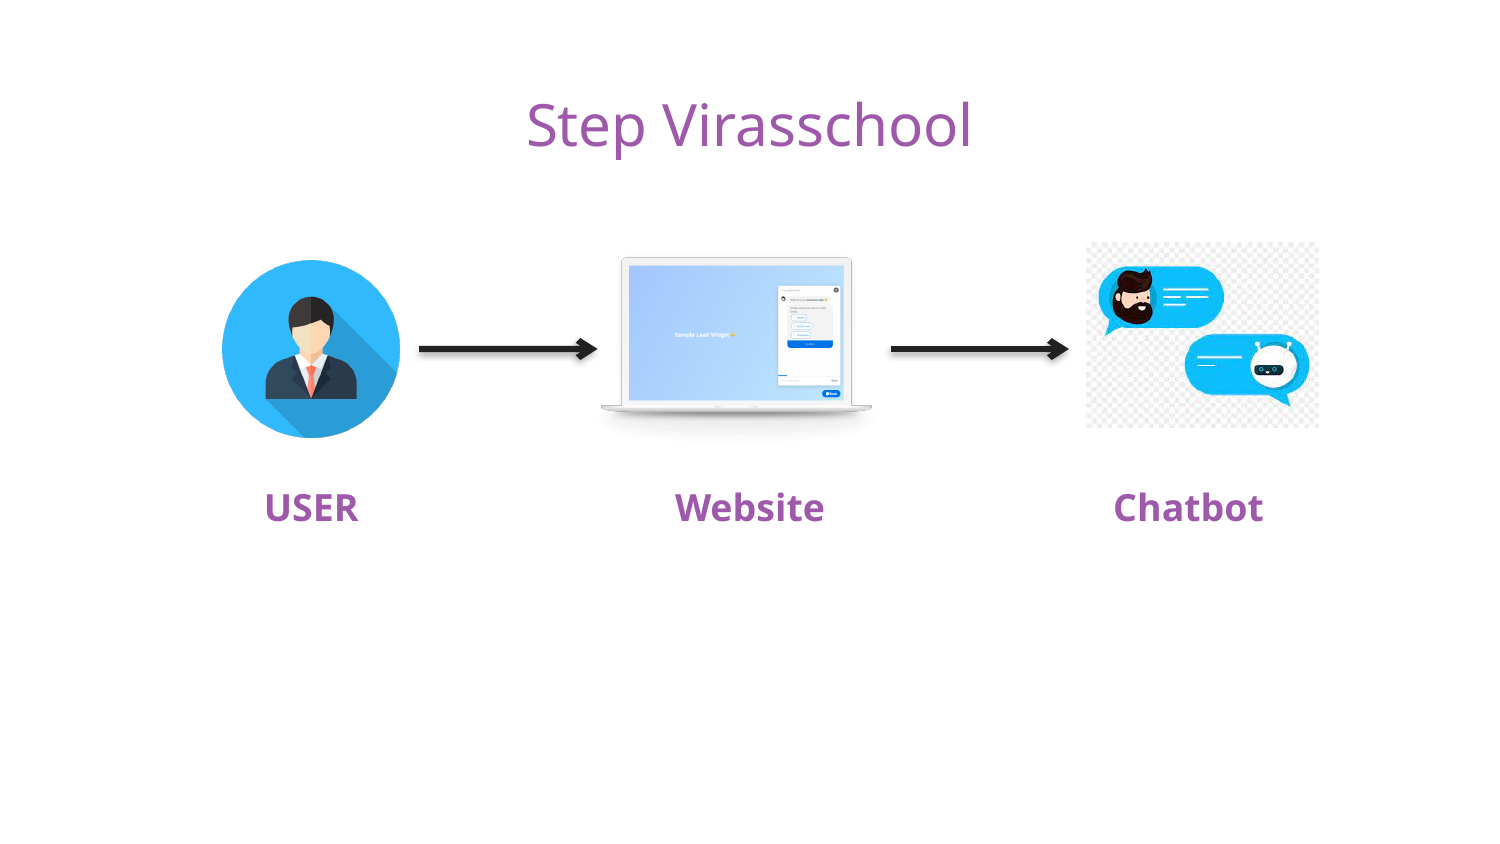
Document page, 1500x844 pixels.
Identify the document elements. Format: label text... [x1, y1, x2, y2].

subtitle Chatbot [994, 461, 1384, 556]
picture [1086, 242, 1319, 429]
subtitle USER [116, 461, 506, 556]
title Step Virasschool [116, 73, 1383, 168]
subtitle Website [555, 461, 945, 556]
picture [222, 260, 401, 438]
picture [597, 254, 876, 444]
